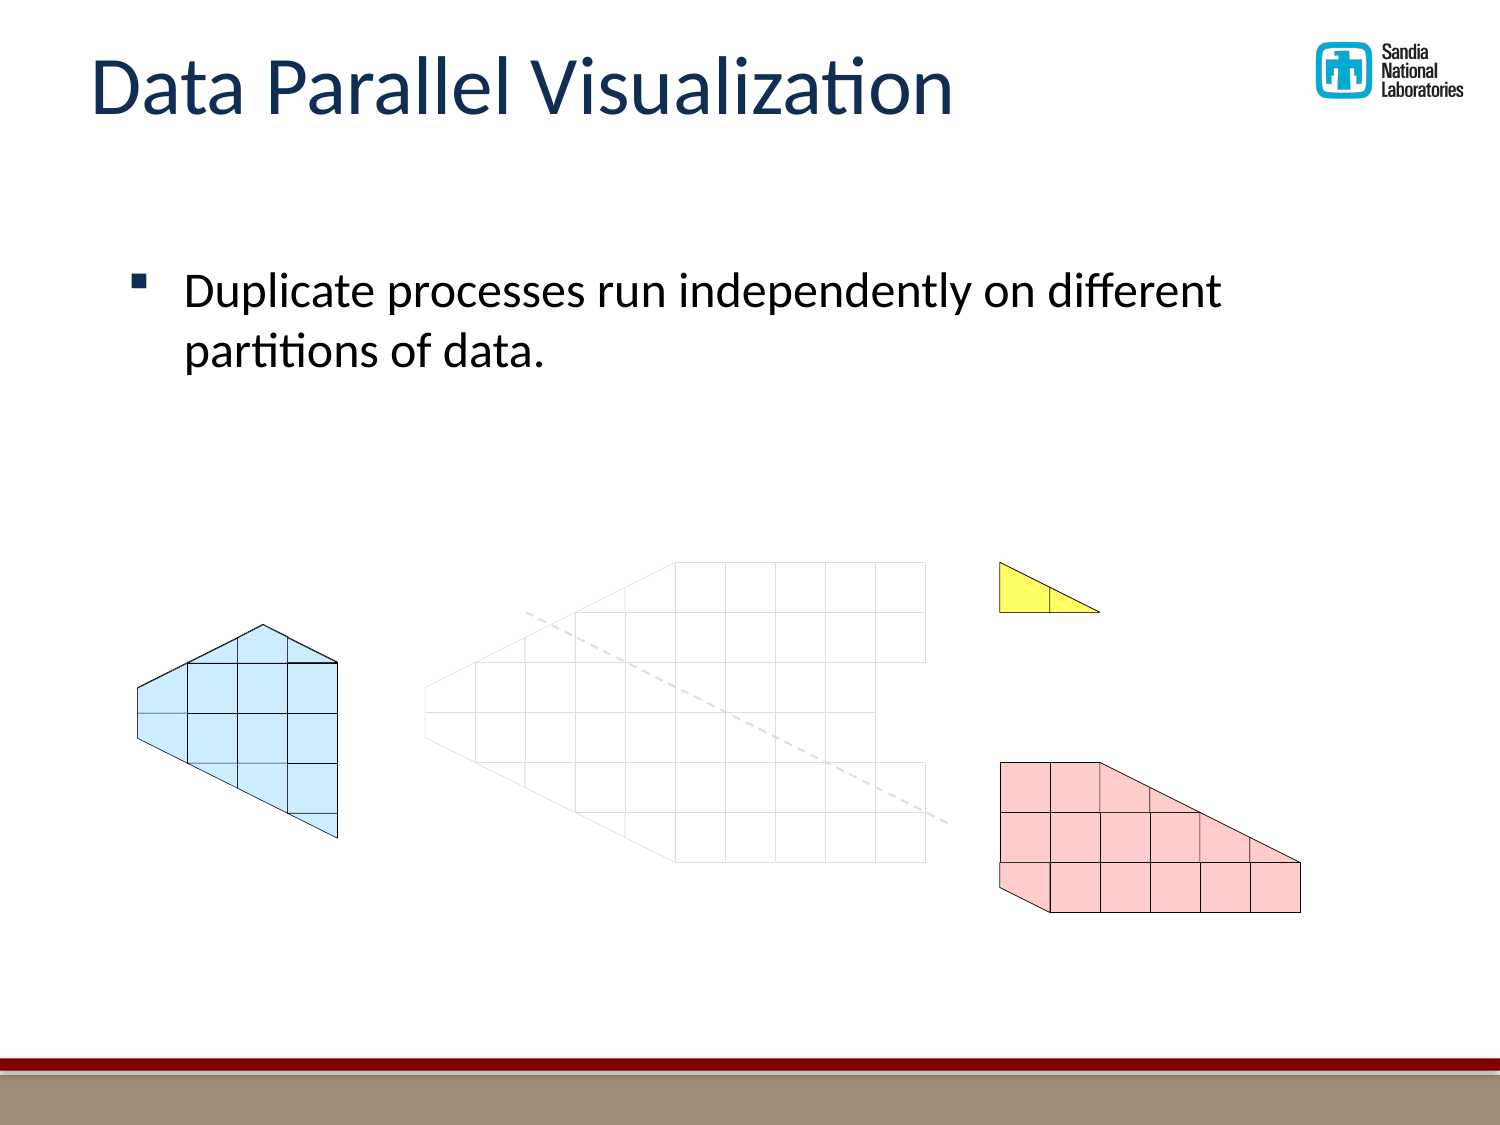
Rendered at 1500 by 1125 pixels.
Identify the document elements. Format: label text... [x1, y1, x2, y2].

picture [1426, 37, 1467, 105]
title Data Parallel Visualization [74, 0, 1426, 163]
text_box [999, 762, 1301, 913]
list Duplicate processes run independently on different partitions of data. [112, 249, 1388, 413]
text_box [424, 562, 926, 863]
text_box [137, 624, 338, 839]
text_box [999, 562, 1101, 613]
